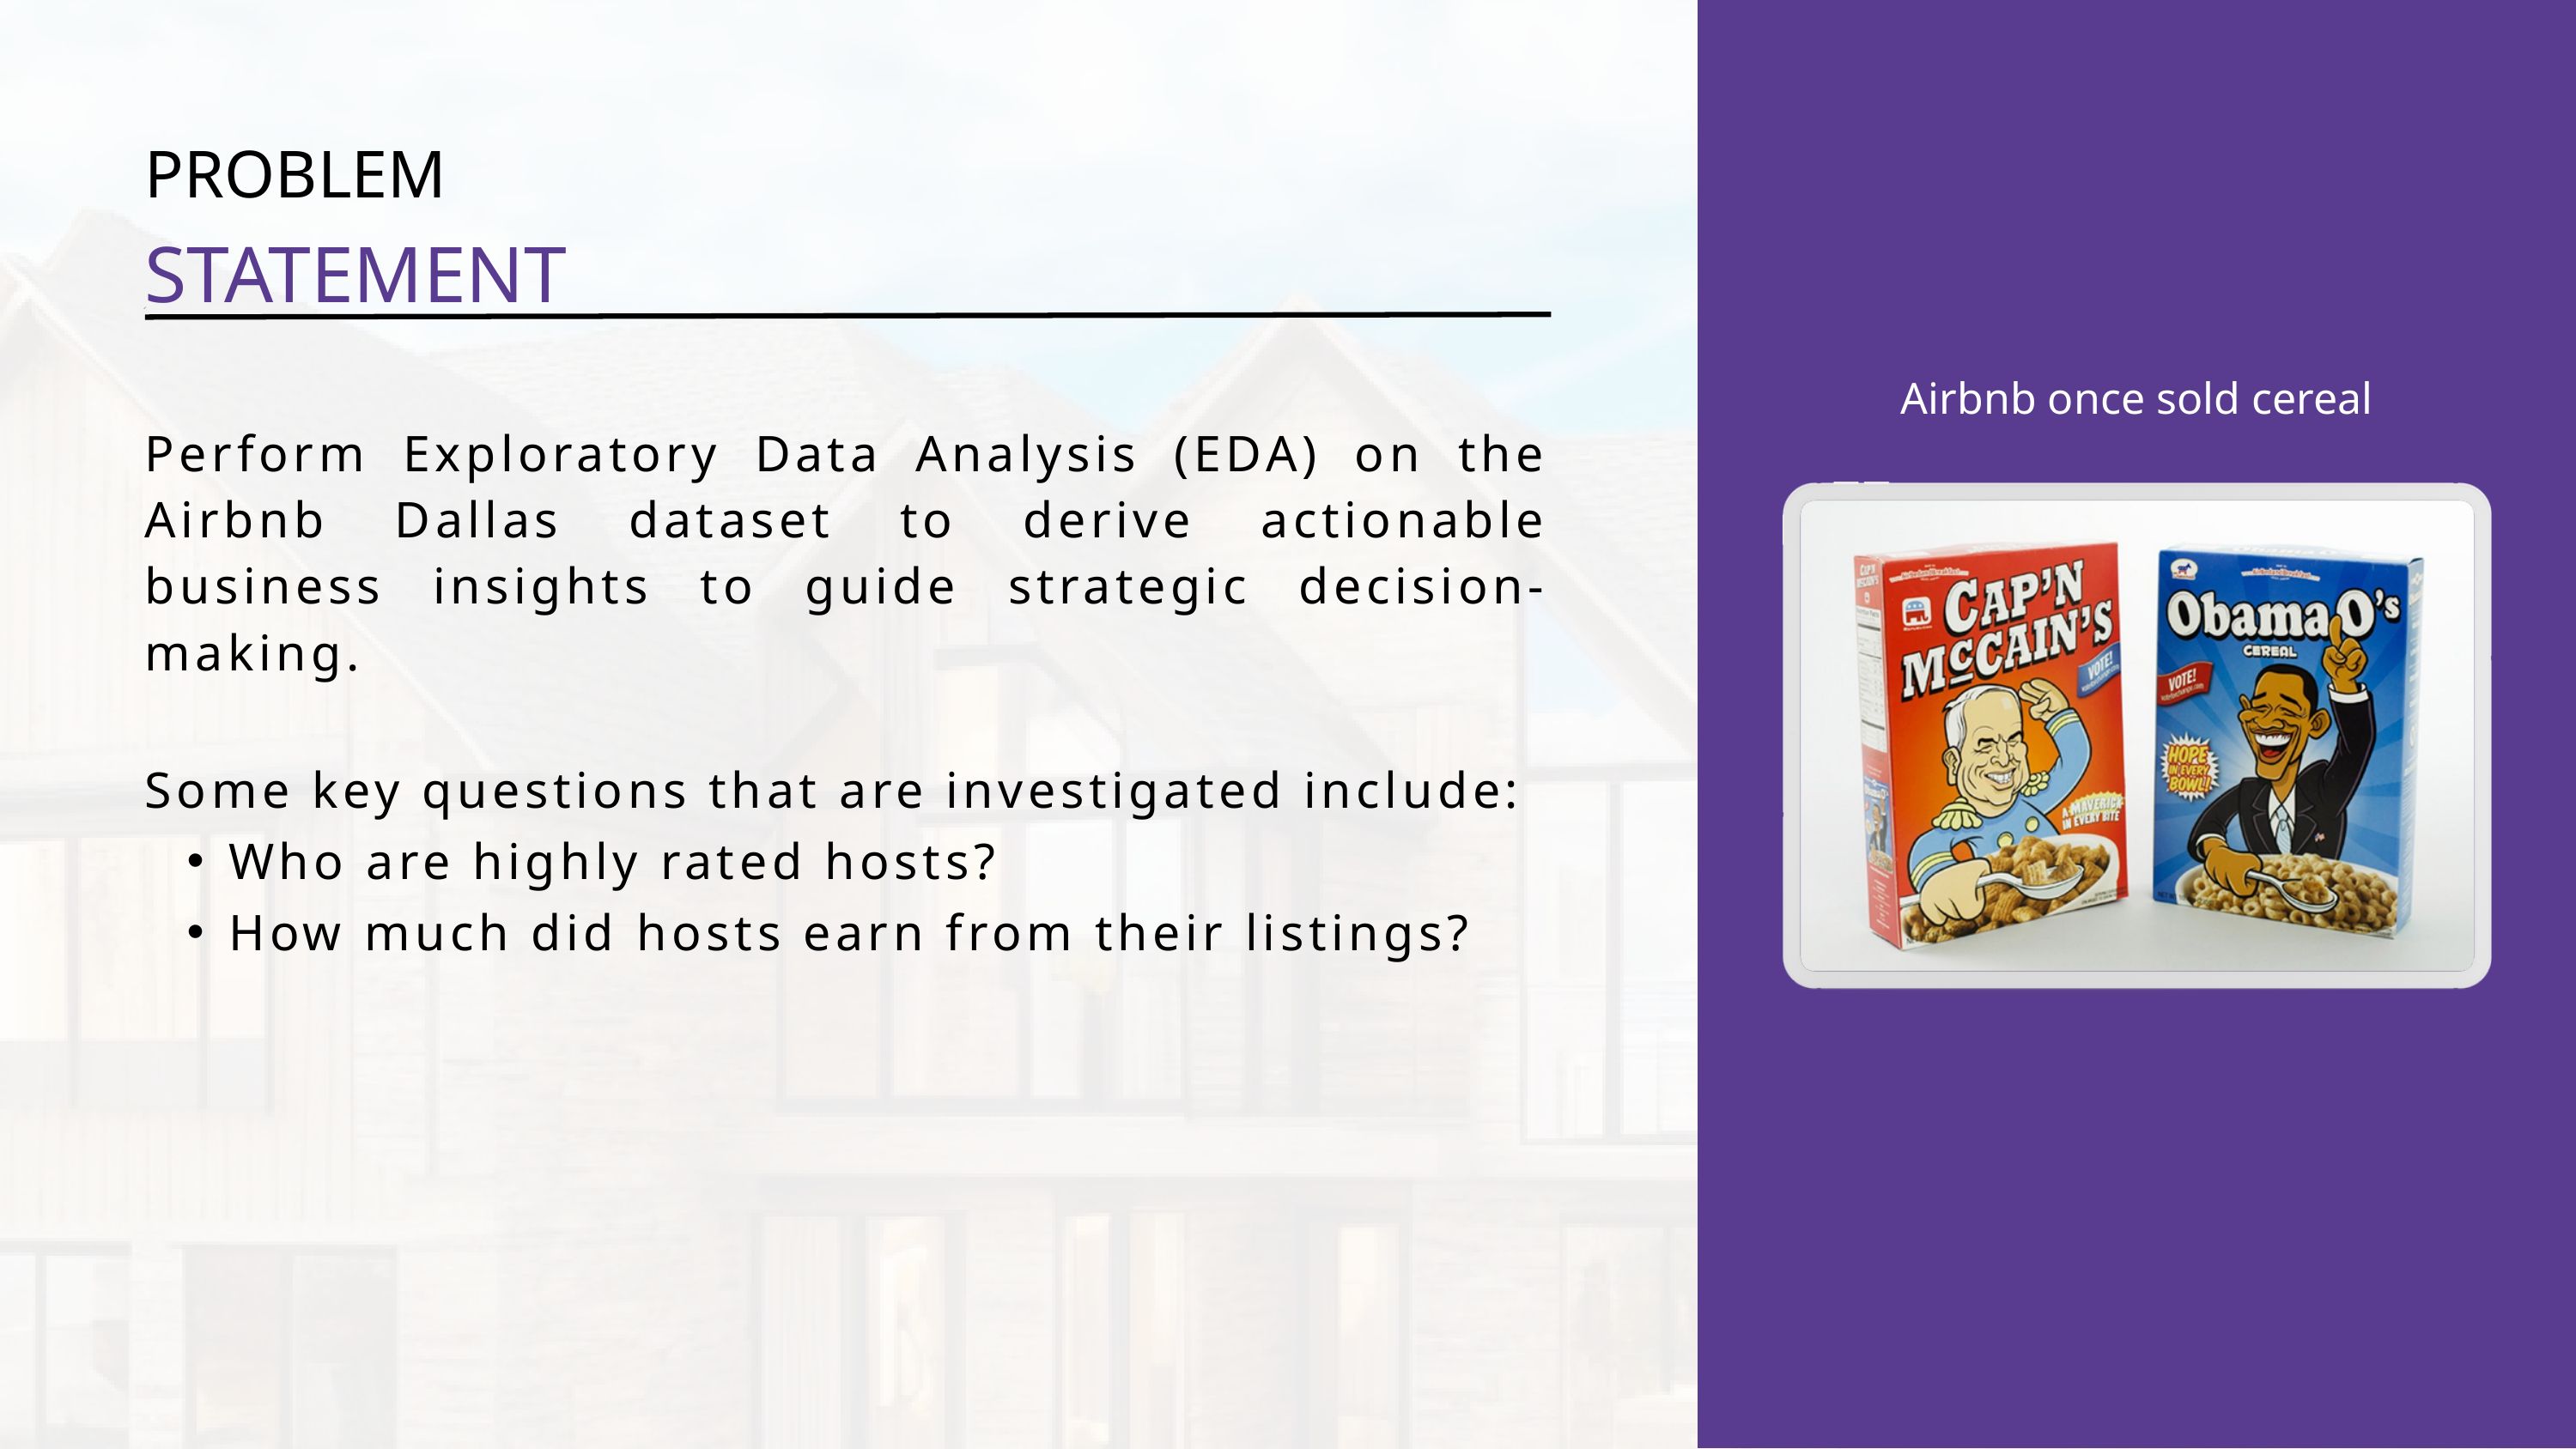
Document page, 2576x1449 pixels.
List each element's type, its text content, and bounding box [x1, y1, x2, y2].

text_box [1698, 0, 2576, 1449]
text_box [0, 0, 1693, 1449]
text_box STATEMENT [144, 210, 843, 318]
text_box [1782, 482, 2492, 996]
text_box PROBLEM [144, 120, 604, 211]
text_box Perform Exploratory Data Analysis (EDA) on the Airbnb Dallas dataset to derive actionable business insights to guide strategic decision-making. Some key questions that are investigated include: Who are highly rated hosts? How much did hosts earn from their listings? [144, 415, 1552, 961]
